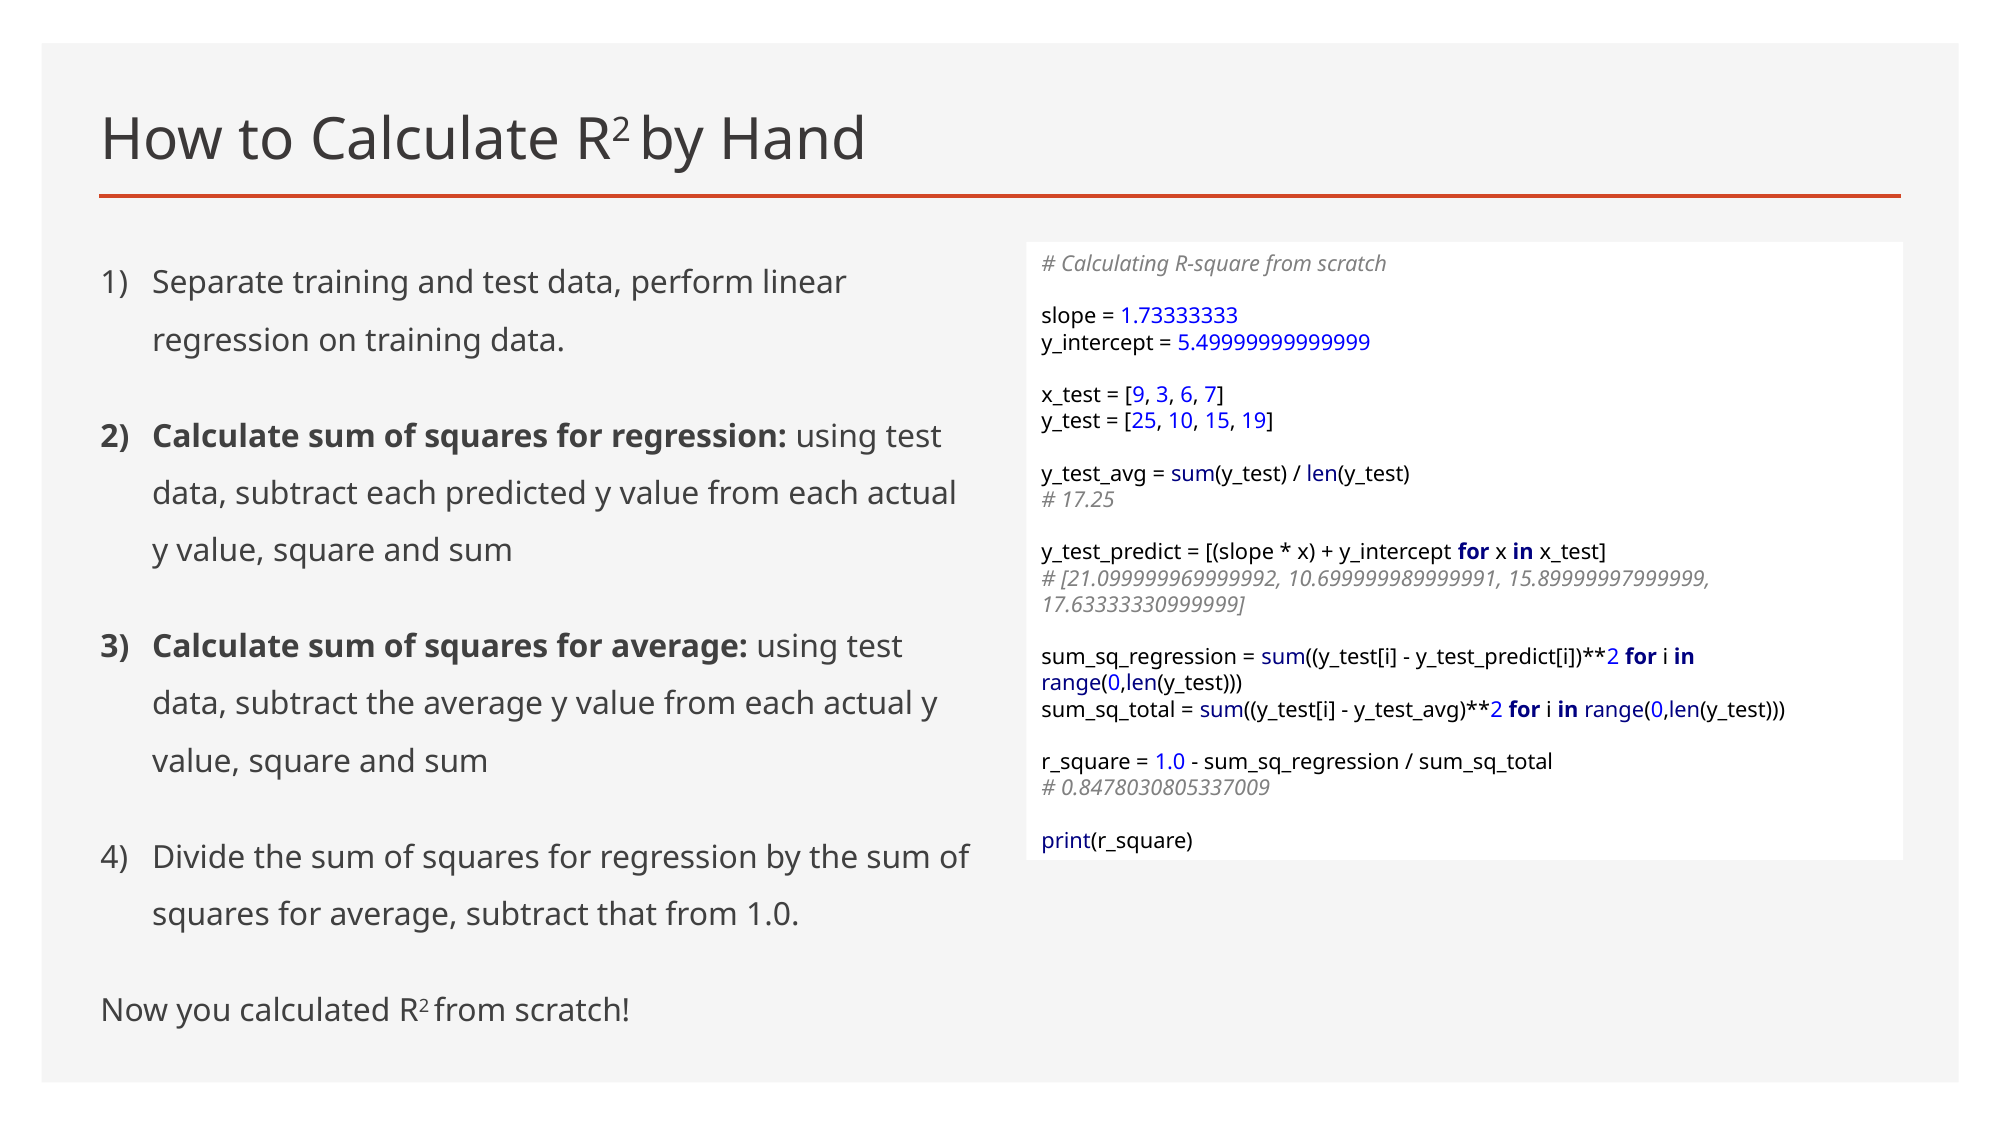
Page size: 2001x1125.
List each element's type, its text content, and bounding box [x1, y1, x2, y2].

list Separate training and test data, perform linear regression on training data. Calculate sum of squares for regression: using test data, subtract each predicted y value from each actual y value, square and sum Calculate sum of squares for average: using test data, subtract the average y value from each actual y value, square and sum Divide the sum of squares for regression by the sum of squares for average, subtract that from 1.0. Now you calculated R2 from scratch! [85, 235, 989, 1039]
text_box # Calculating R-square from scratch slope = 1.73333333 y_intercept = 5.49999999999999 x_test = [9, 3, 6, 7] y_test = [25, 10, 15, 19] y_test_avg = sum(y_test) / len(y_test) # 17.25 y_test_predict = [(slope * x) + y_intercept for x in x_test] # [21.099999969999992, 10.699999989999991, 15.89999997999999, 17.63333330999999] sum_sq_regression = sum((y_test[i] - y_test_predict[i])**2 for i in range(0,len(y_test))) sum_sq_total = sum((y_test[i] - y_test_avg)**2 for i in range(0,len(y_test))) r_square = 1.0 - sum_sq_regression / sum_sq_total # 0.8478030805337009 print(r_square) [1026, 241, 1904, 860]
title How to Calculate R2 by Hand [85, 73, 1214, 179]
